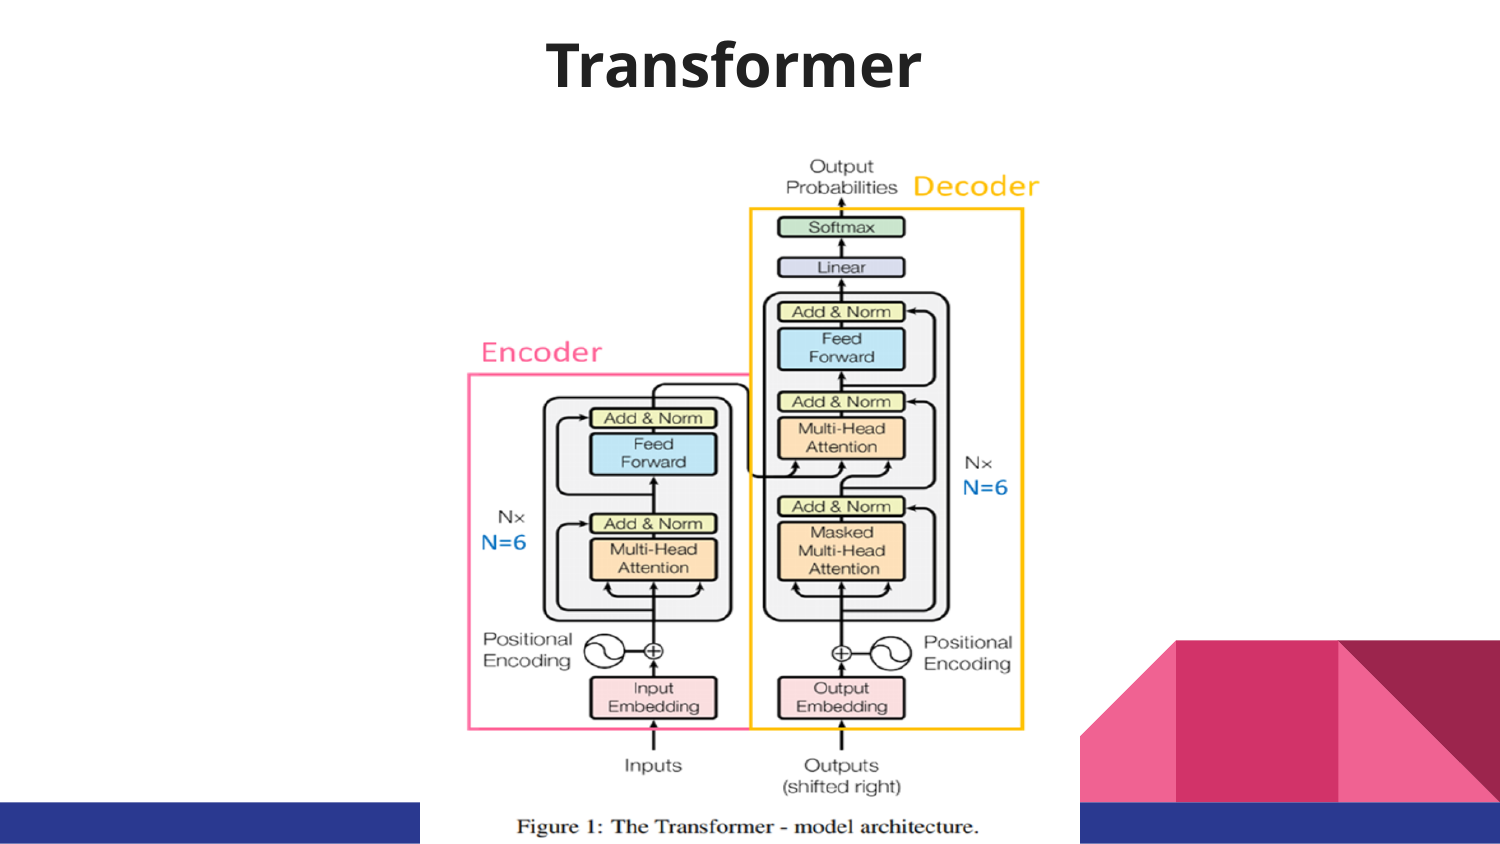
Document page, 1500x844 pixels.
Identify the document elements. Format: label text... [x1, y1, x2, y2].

title Transformer [51, 17, 1449, 117]
picture [420, 148, 1080, 844]
